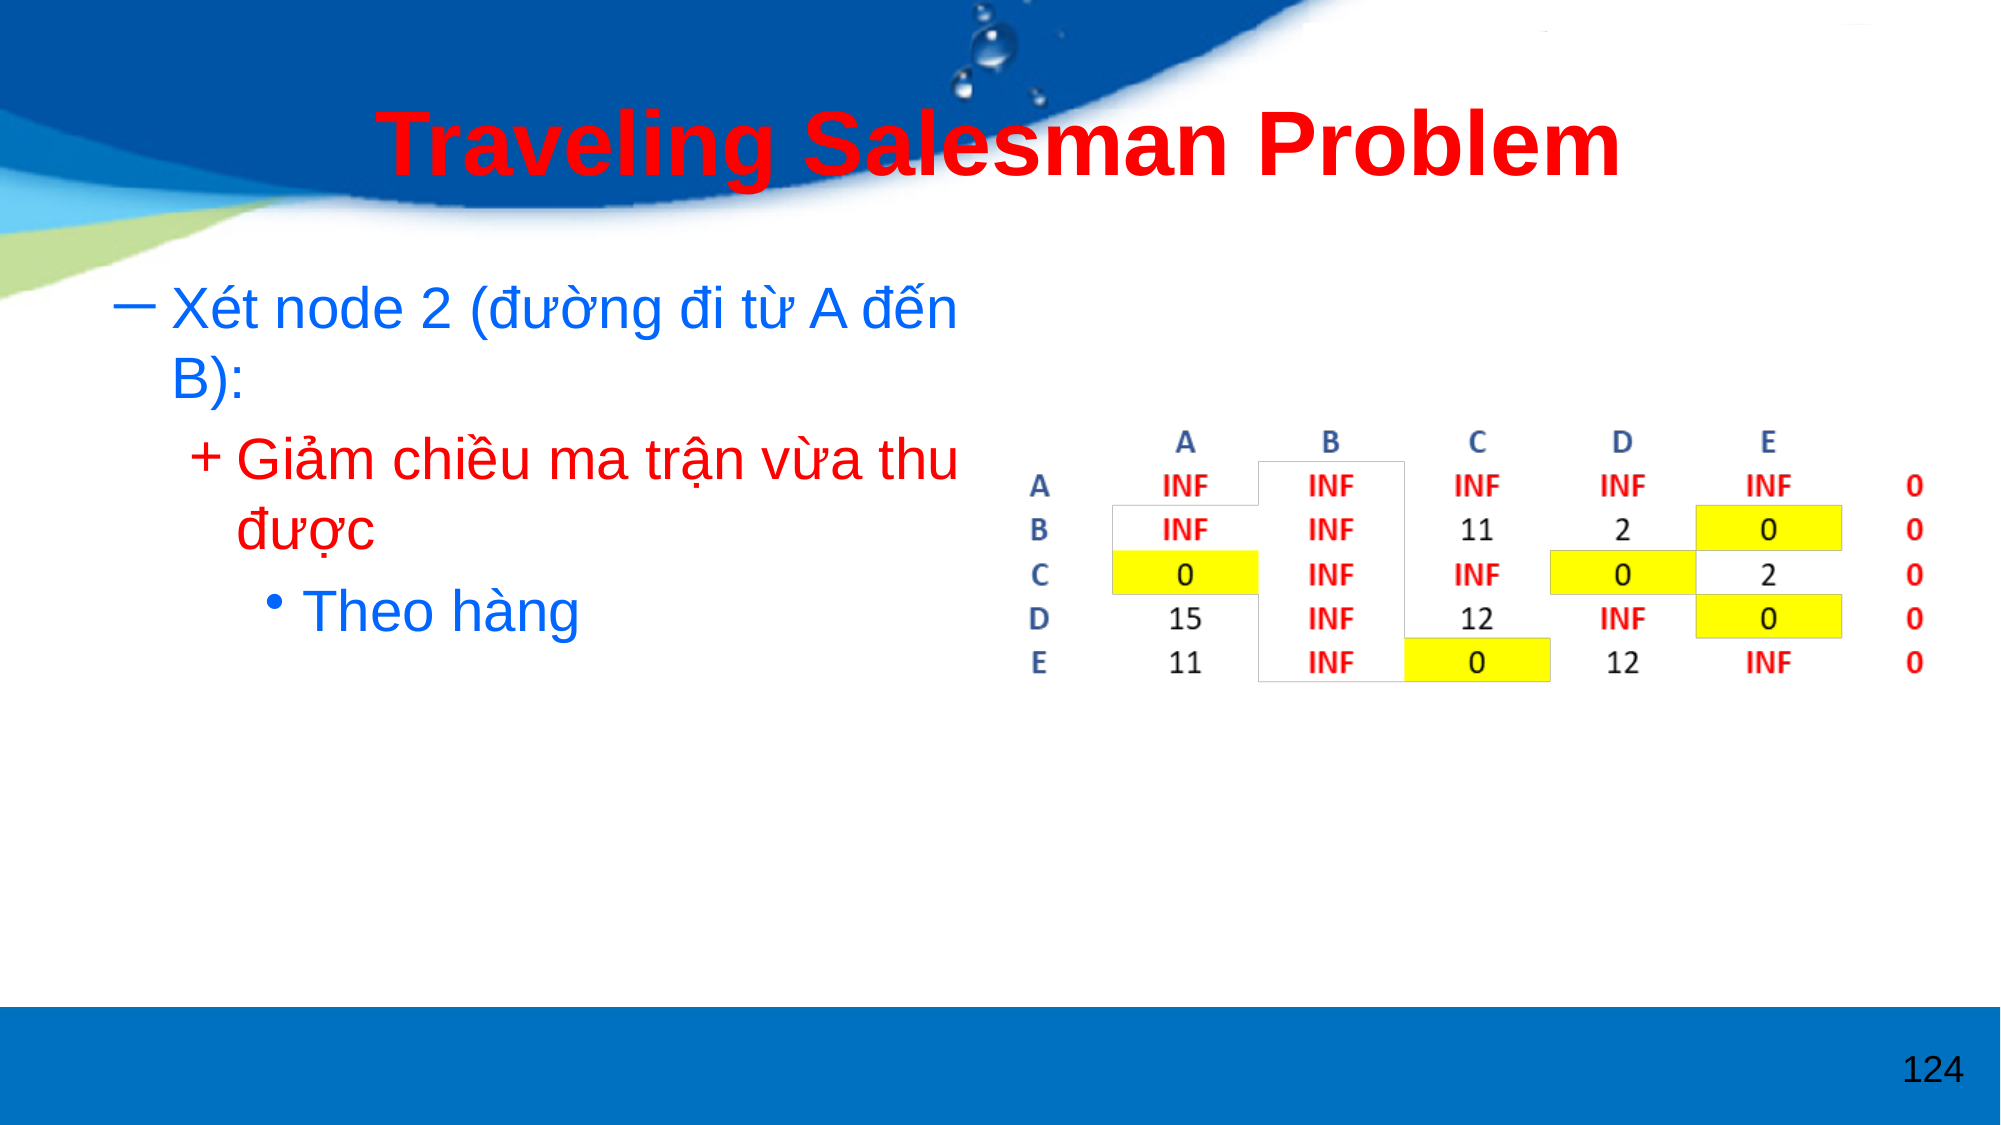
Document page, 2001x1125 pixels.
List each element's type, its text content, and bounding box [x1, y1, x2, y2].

picture [0, 0, 2001, 1125]
list Xét node 2 (đường đi từ A đến B): Giảm chiều ma trận vừa thu được Theo hàng [99, 262, 984, 1005]
title Traveling Salesman Problem [99, 45, 1900, 233]
